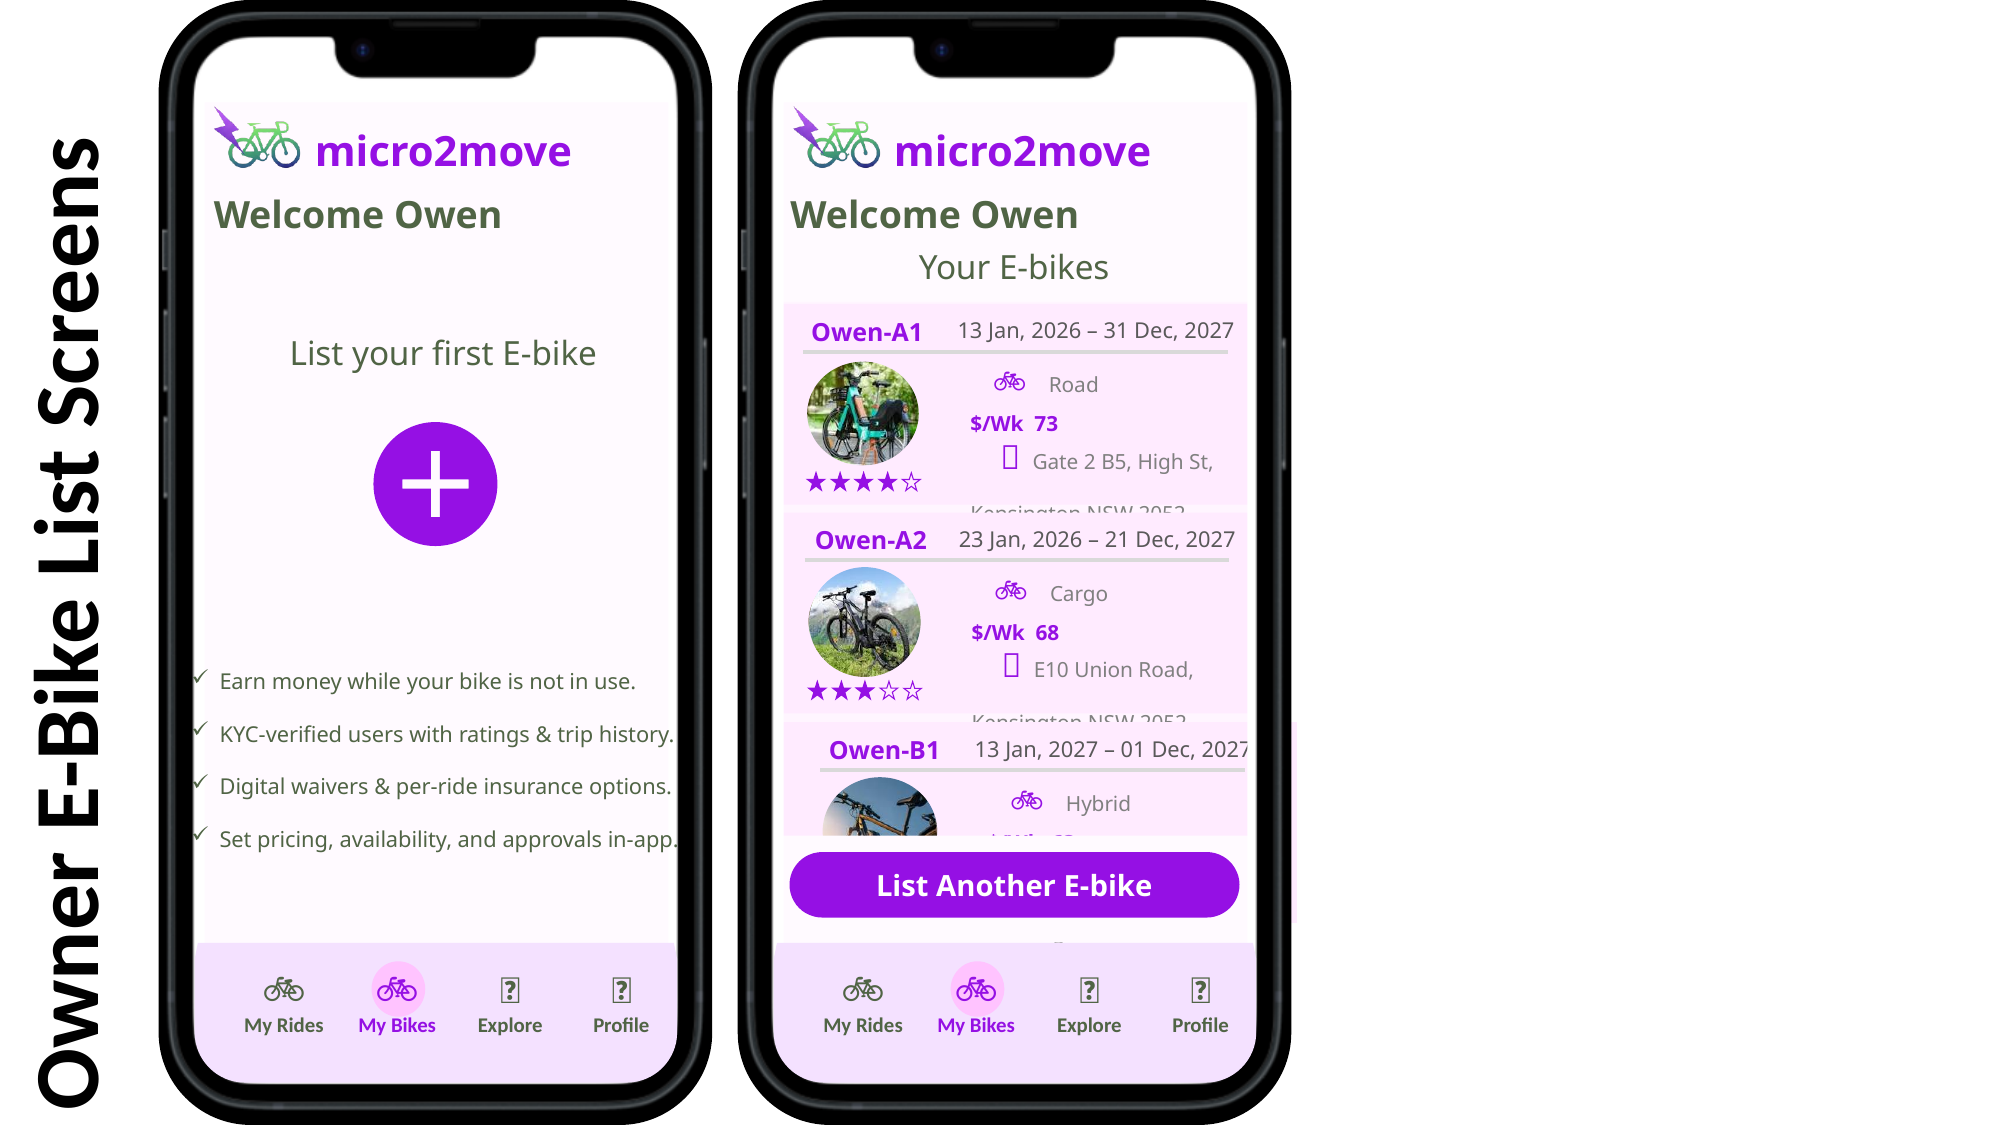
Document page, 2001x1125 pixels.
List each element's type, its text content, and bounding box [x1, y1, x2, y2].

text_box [737, 0, 1297, 1125]
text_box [158, 0, 713, 1125]
text_box Owner E-Bike List Screens [0, 0, 125, 1125]
